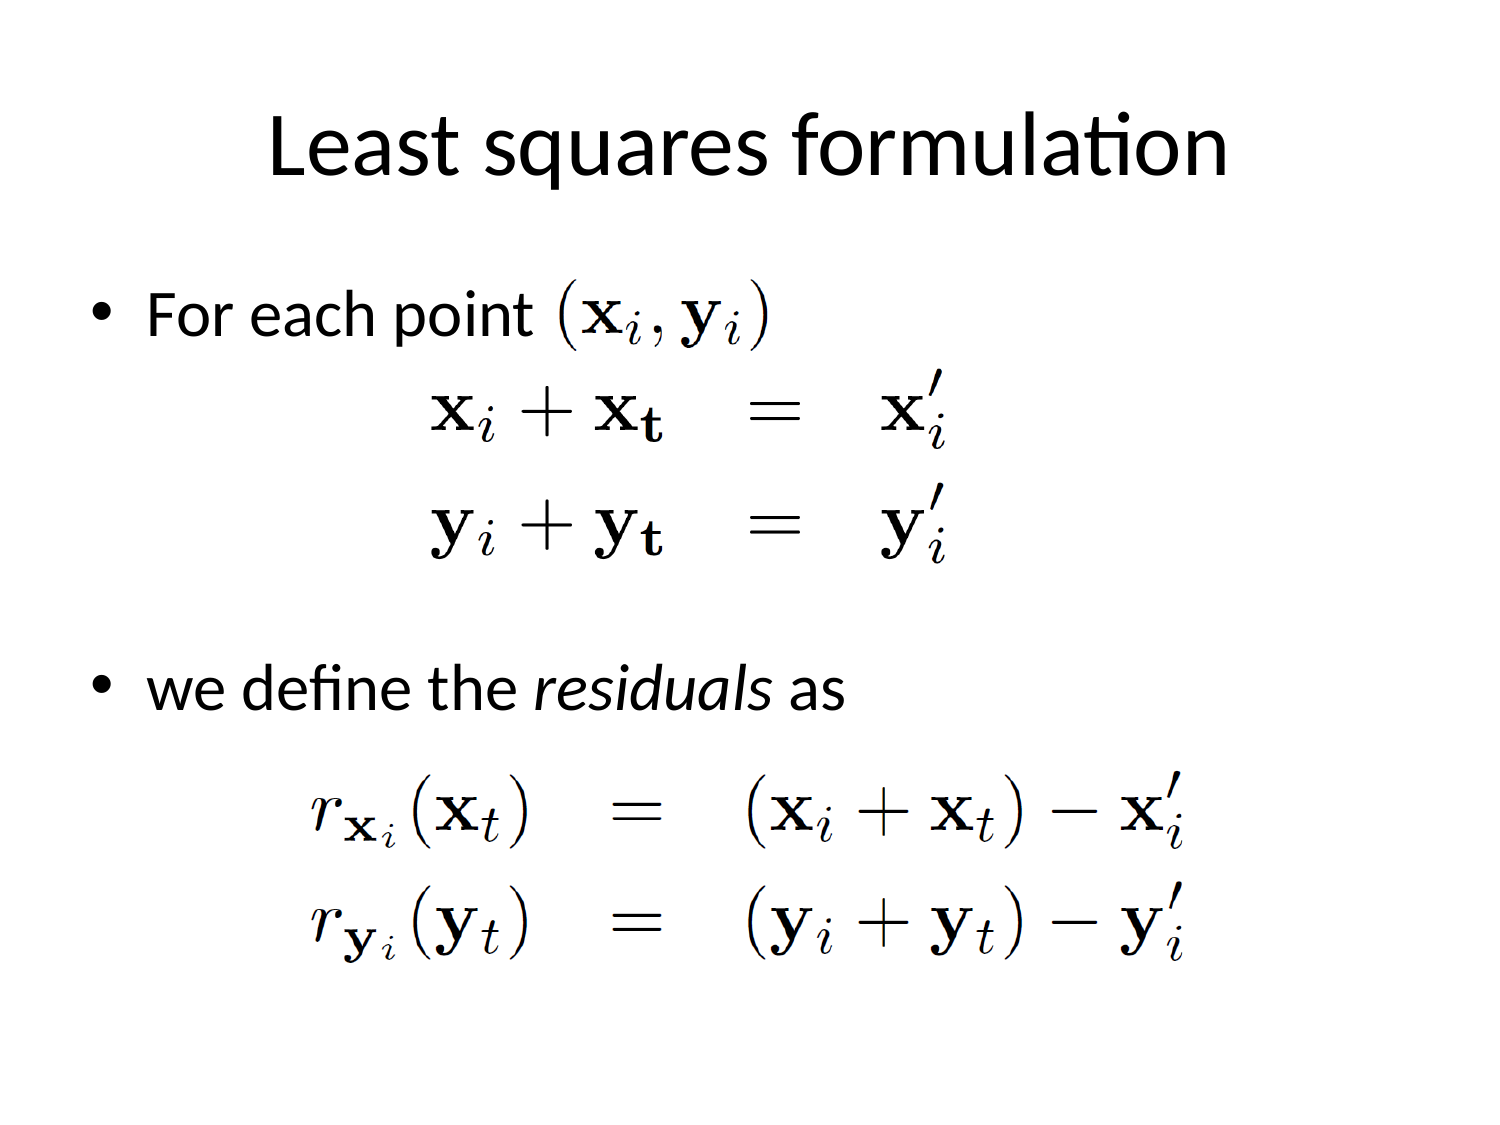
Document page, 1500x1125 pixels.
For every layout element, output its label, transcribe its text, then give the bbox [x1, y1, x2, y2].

picture [549, 272, 776, 359]
title Least squares formulation [75, 45, 1425, 233]
picture [412, 366, 958, 576]
list Pros Simple and general Applicable to many different problems Often works well in practice Cons Parameters to tune Sometimes too many iterations are required Can fail for extremely low inlier ratios We can often do better than brute-force sampling [546, 275, 777, 366]
list For each point we define the residuals as [75, 262, 1425, 1005]
picture [299, 762, 1201, 975]
